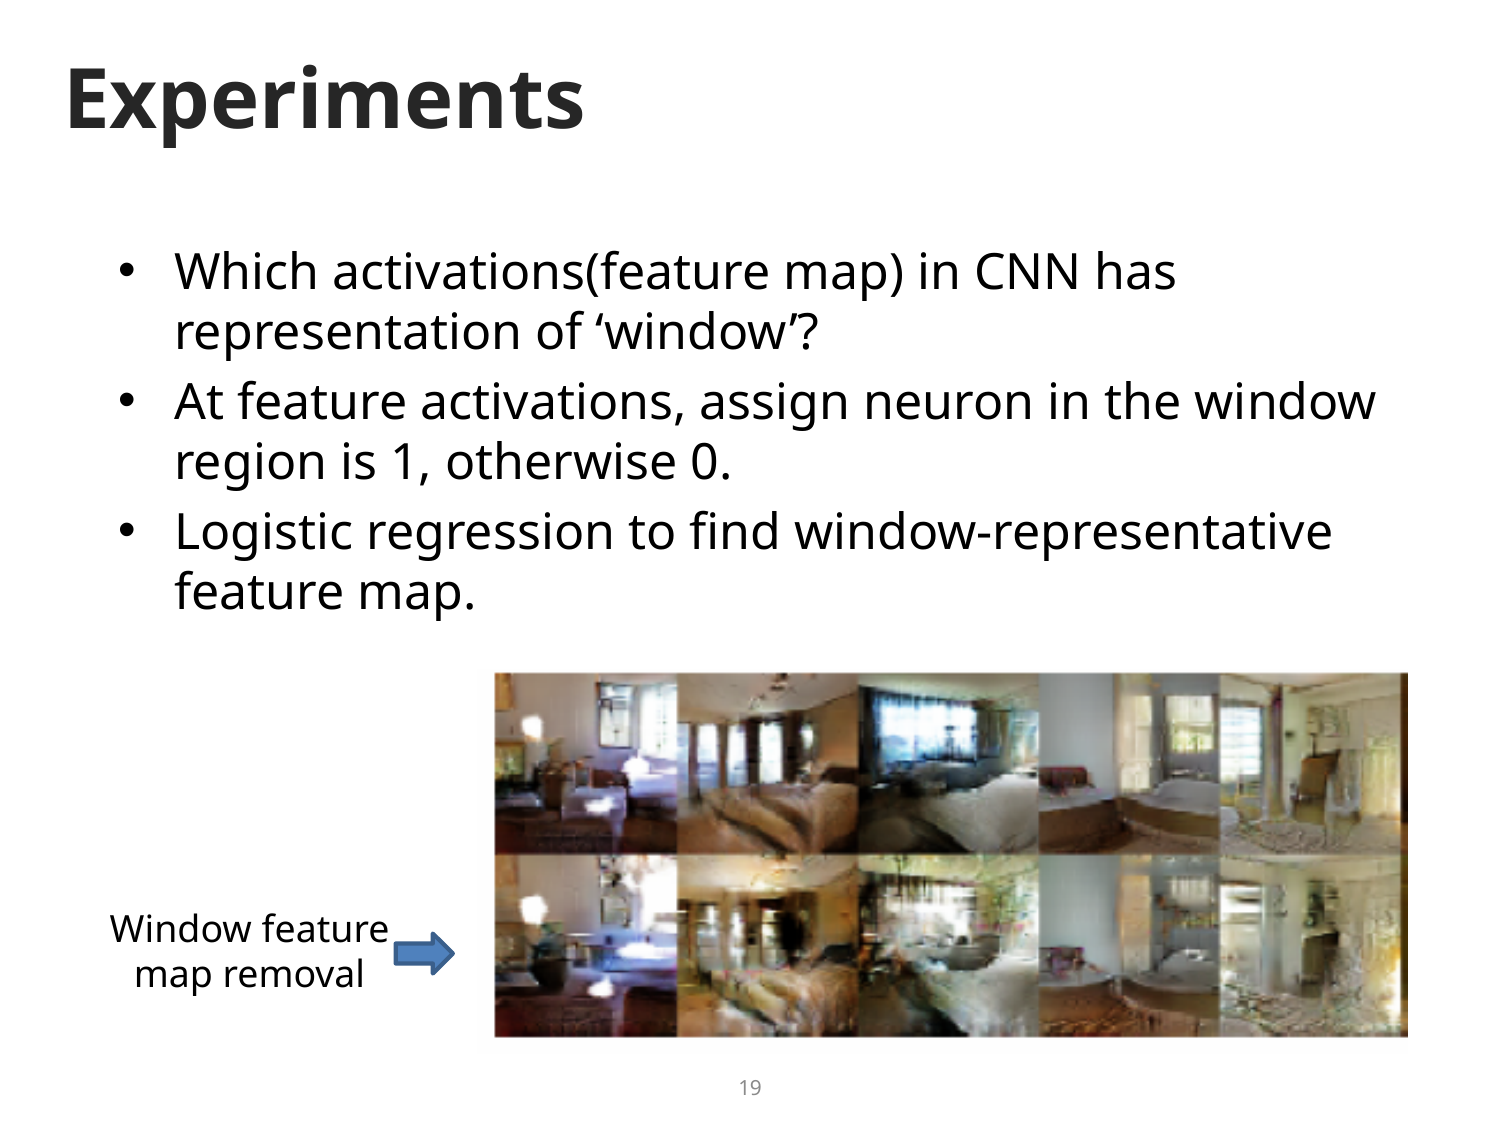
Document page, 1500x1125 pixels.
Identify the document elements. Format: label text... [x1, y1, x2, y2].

text_box Window feature map removal [92, 897, 408, 1003]
list Which activations(feature map) in CNN has representation of ‘window’? At feature activations, assign neuron in the window region is 1, otherwise 0. Logistic regression to find window-representative feature map. [103, 231, 1397, 989]
picture [477, 668, 1409, 1054]
text_box [393, 931, 455, 976]
slide_number 19 [575, 1063, 925, 1119]
title Experiments [48, 41, 1456, 149]
